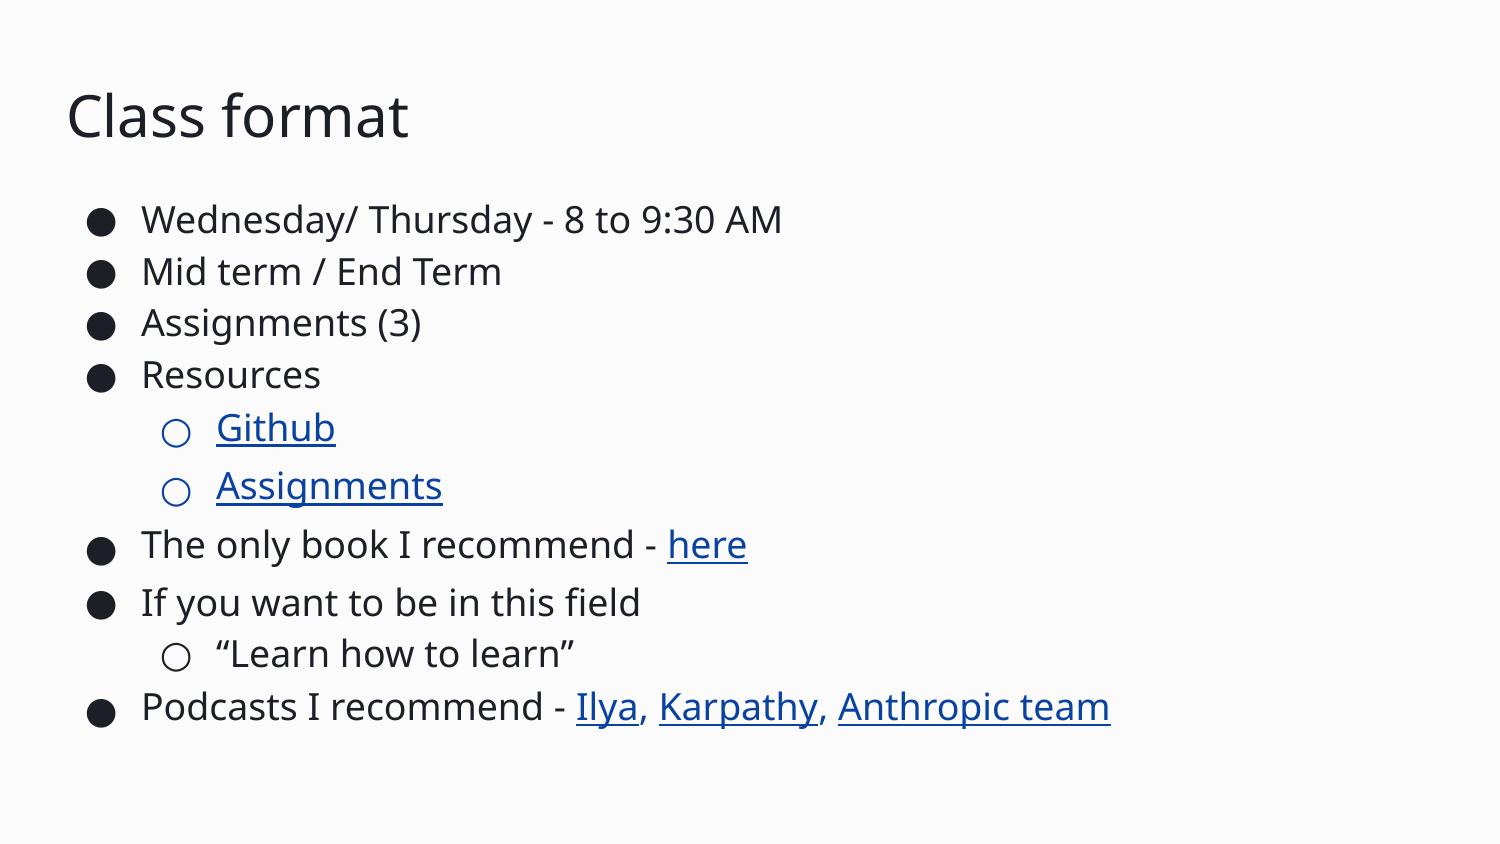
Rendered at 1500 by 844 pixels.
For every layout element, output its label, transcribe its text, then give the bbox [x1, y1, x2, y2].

list Wednesday/ Thursday - 8 to 9:30 AM Mid term / End Term Assignments (3) Resources Github Assignments The only book I recommend - here If you want to be in this field “Learn how to learn” Podcasts I recommend - Ilya, Karpathy, Anthropic team [51, 174, 1449, 825]
title Class format [51, 72, 1449, 167]
